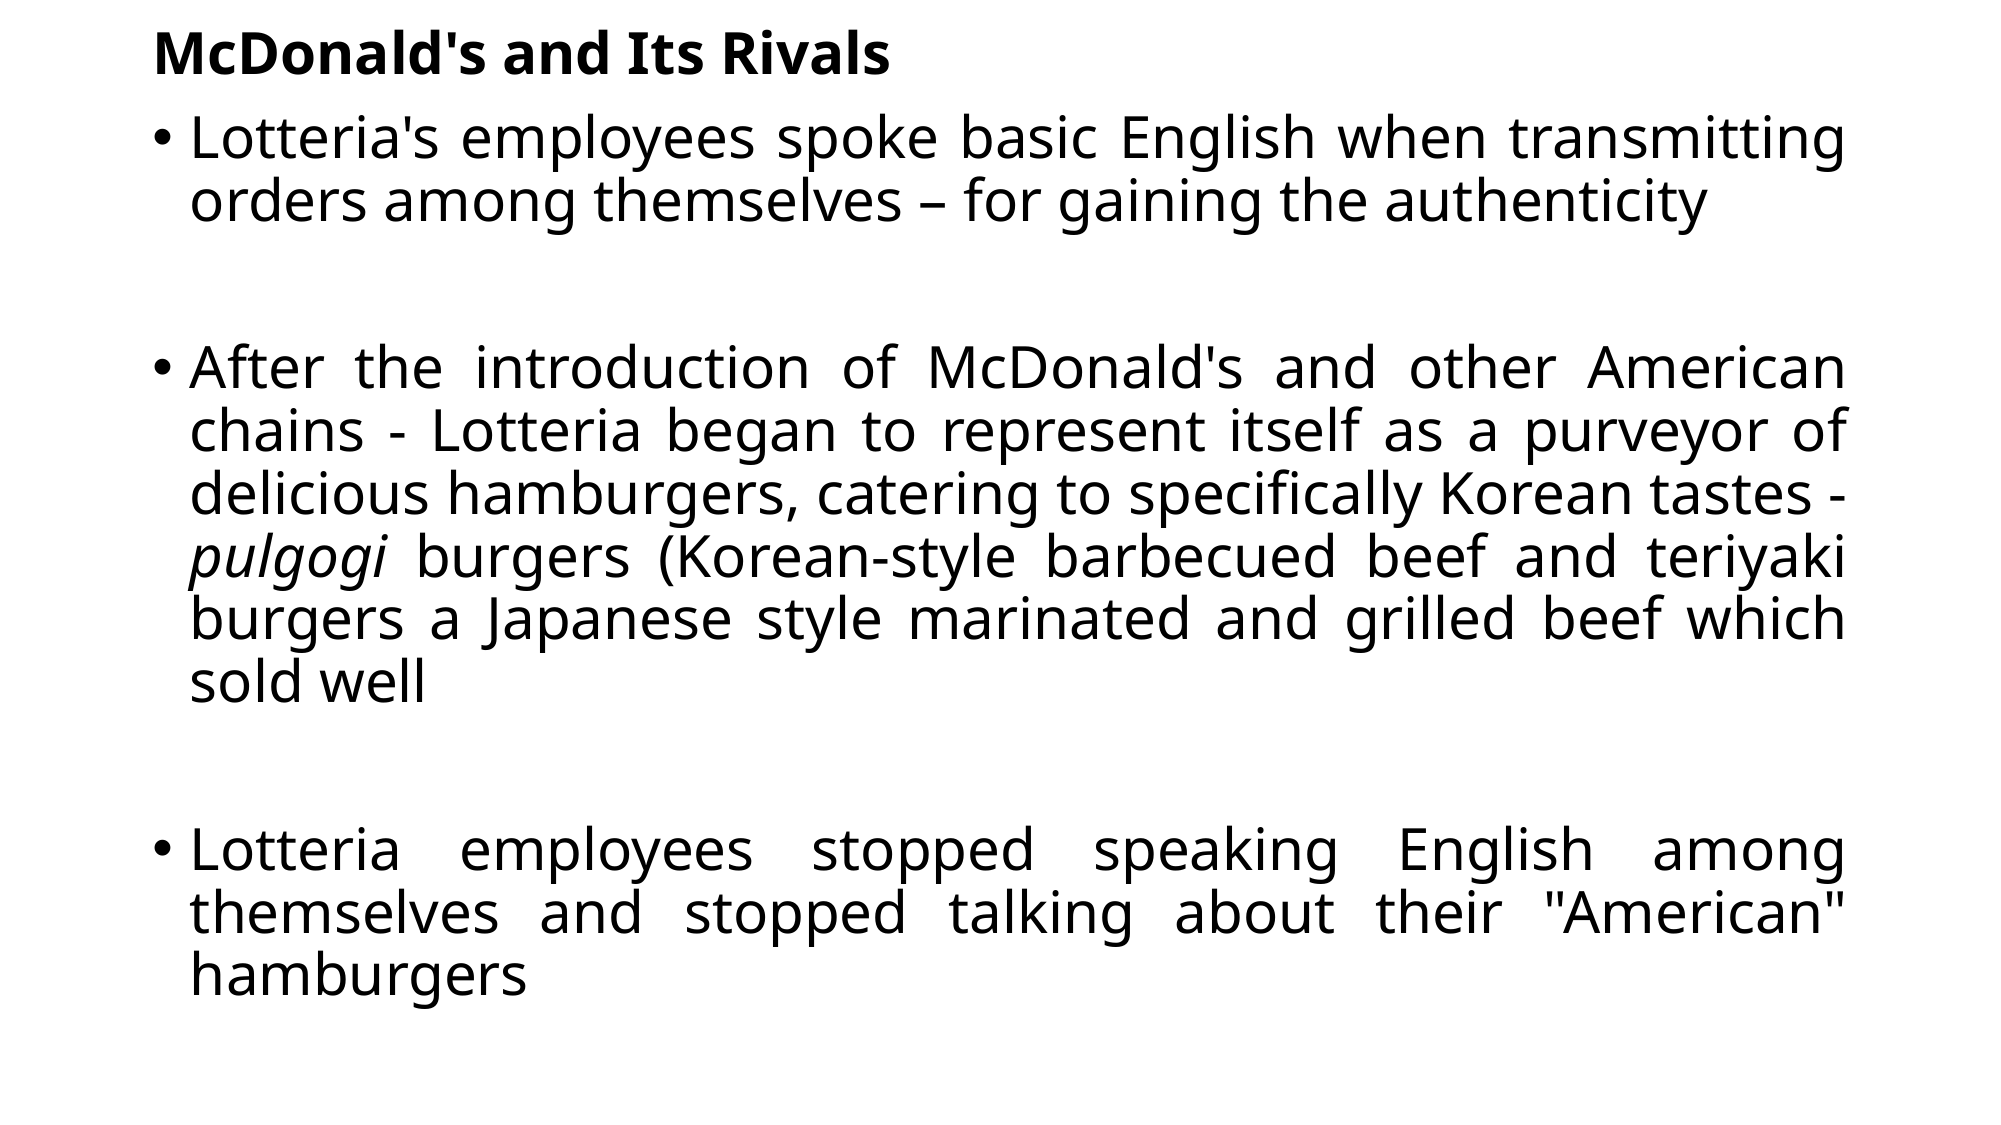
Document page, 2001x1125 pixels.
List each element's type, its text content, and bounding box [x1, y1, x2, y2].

list McDonald's and Its Rivals Lotteria's employees spoke basic English when transmitting orders among themselves – for gaining the authenticity After the introduction of McDonald's and other American chains - Lotteria began to represent itself as a purveyor of delicious hamburgers, catering to specifically Korean tastes - pulgogi burgers (Korean-style barbecued beef and teriyaki burgers a Japanese style marinated and grilled beef which sold well Lotteria employees stopped speaking English among themselves and stopped talking about their "American" hamburgers [137, 17, 1863, 1098]
